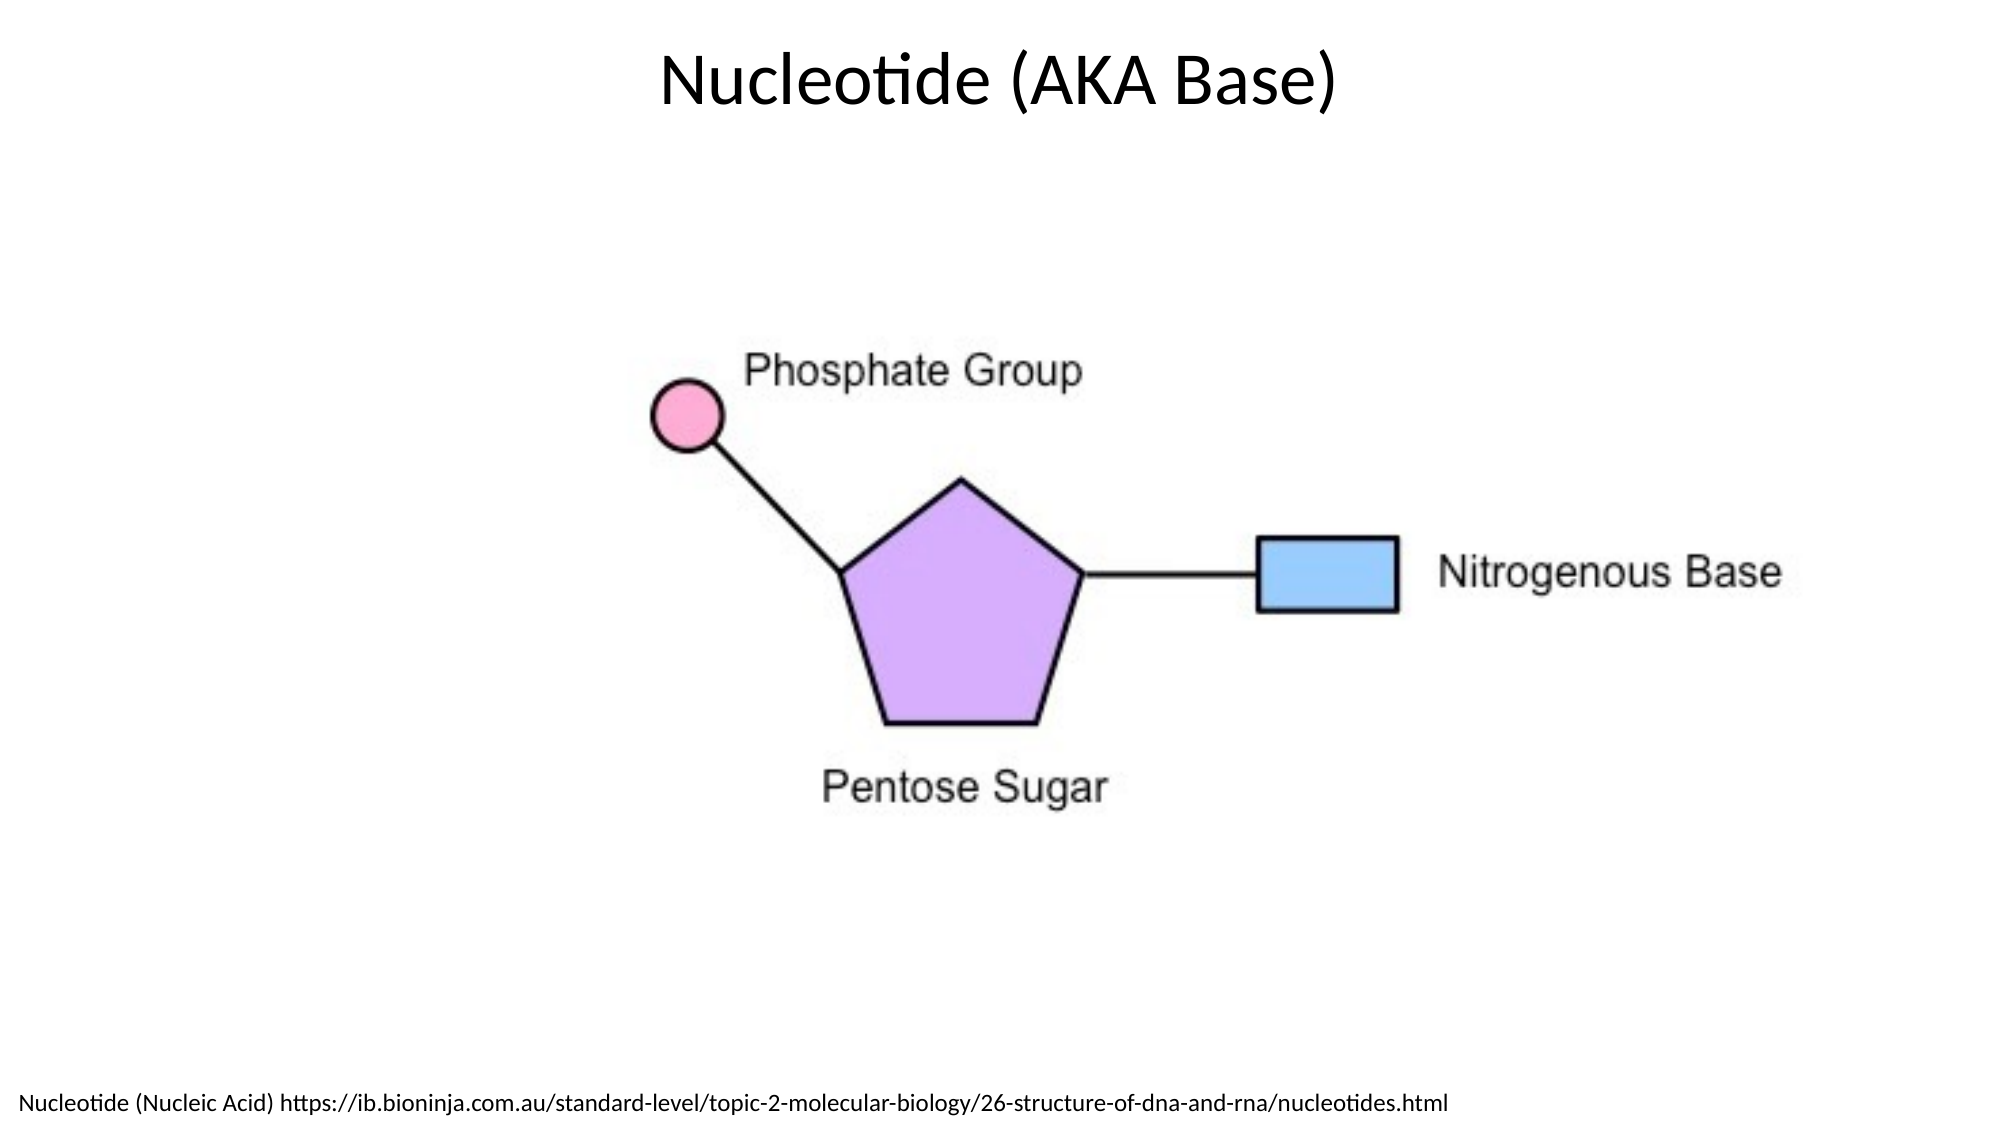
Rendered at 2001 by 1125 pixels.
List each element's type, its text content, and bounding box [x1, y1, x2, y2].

text_box Nucleotide (AKA Base) [644, 22, 1356, 127]
text_box Nucleotide (Nucleic Acid) https://ib.bioninja.com.au/standard-level/topic-2-molecular-biology/26-structure-of-dna-and-rna/nucleotides.html [3, 1079, 1468, 1125]
picture [108, 272, 1843, 853]
